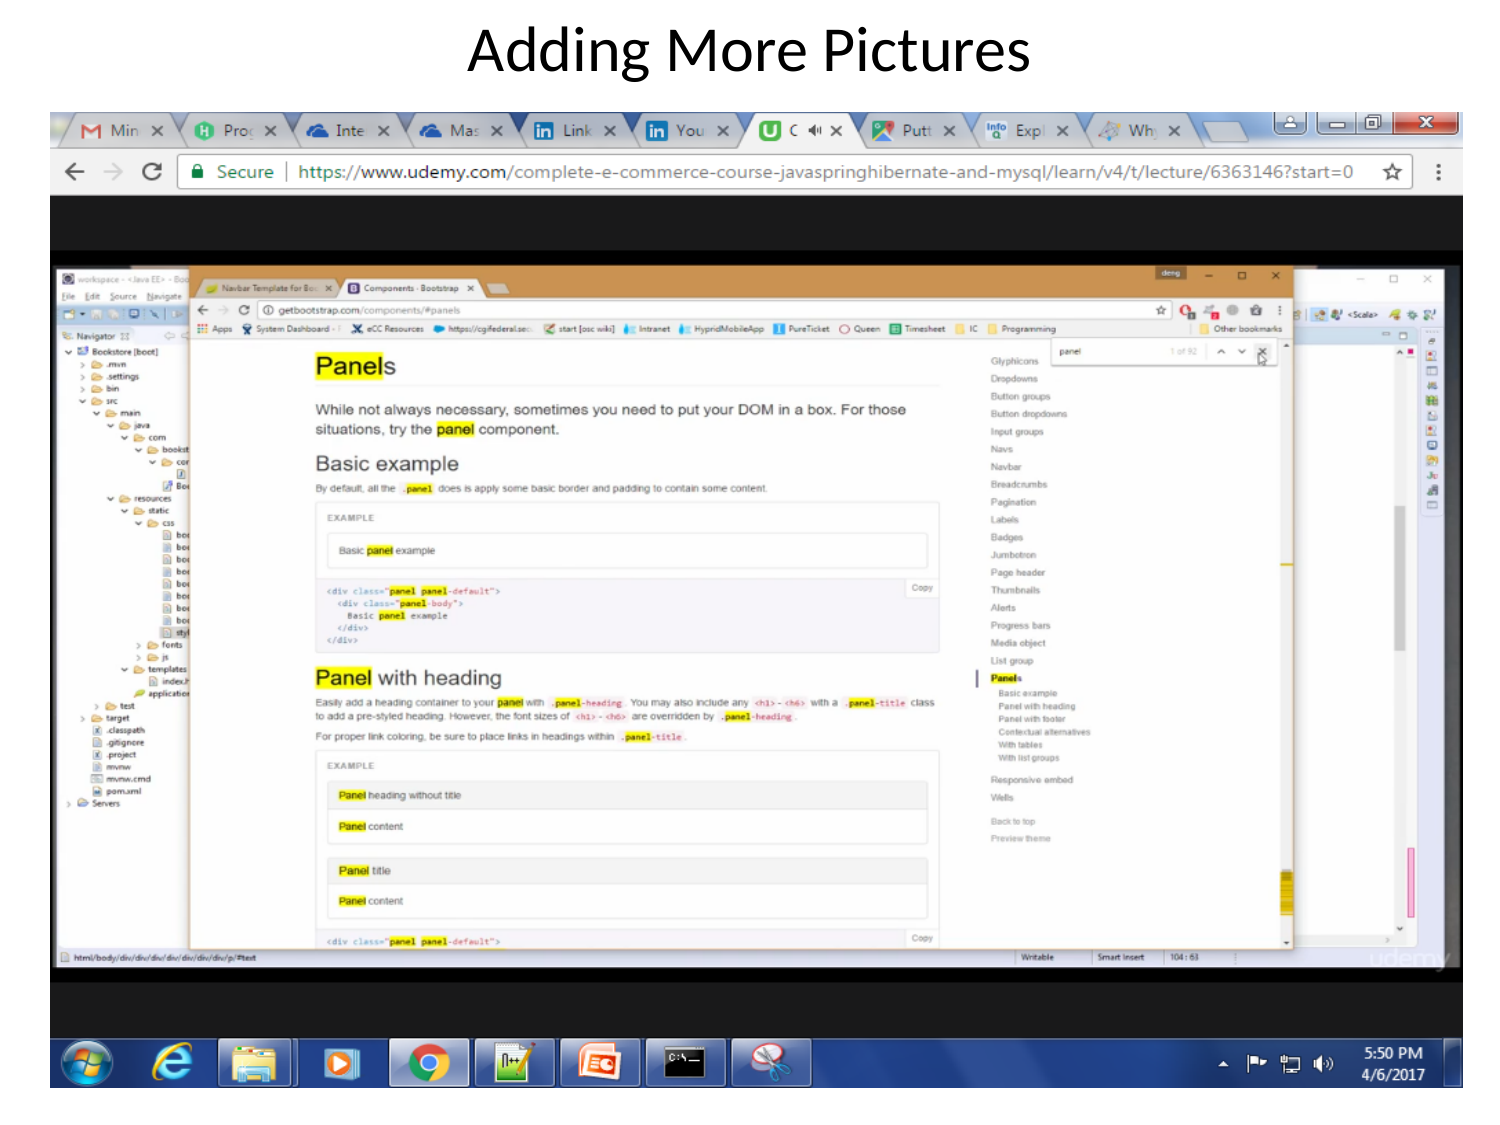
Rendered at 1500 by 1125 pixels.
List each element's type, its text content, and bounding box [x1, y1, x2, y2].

title Adding More Pictures [75, 0, 1425, 93]
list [49, 112, 1463, 1088]
